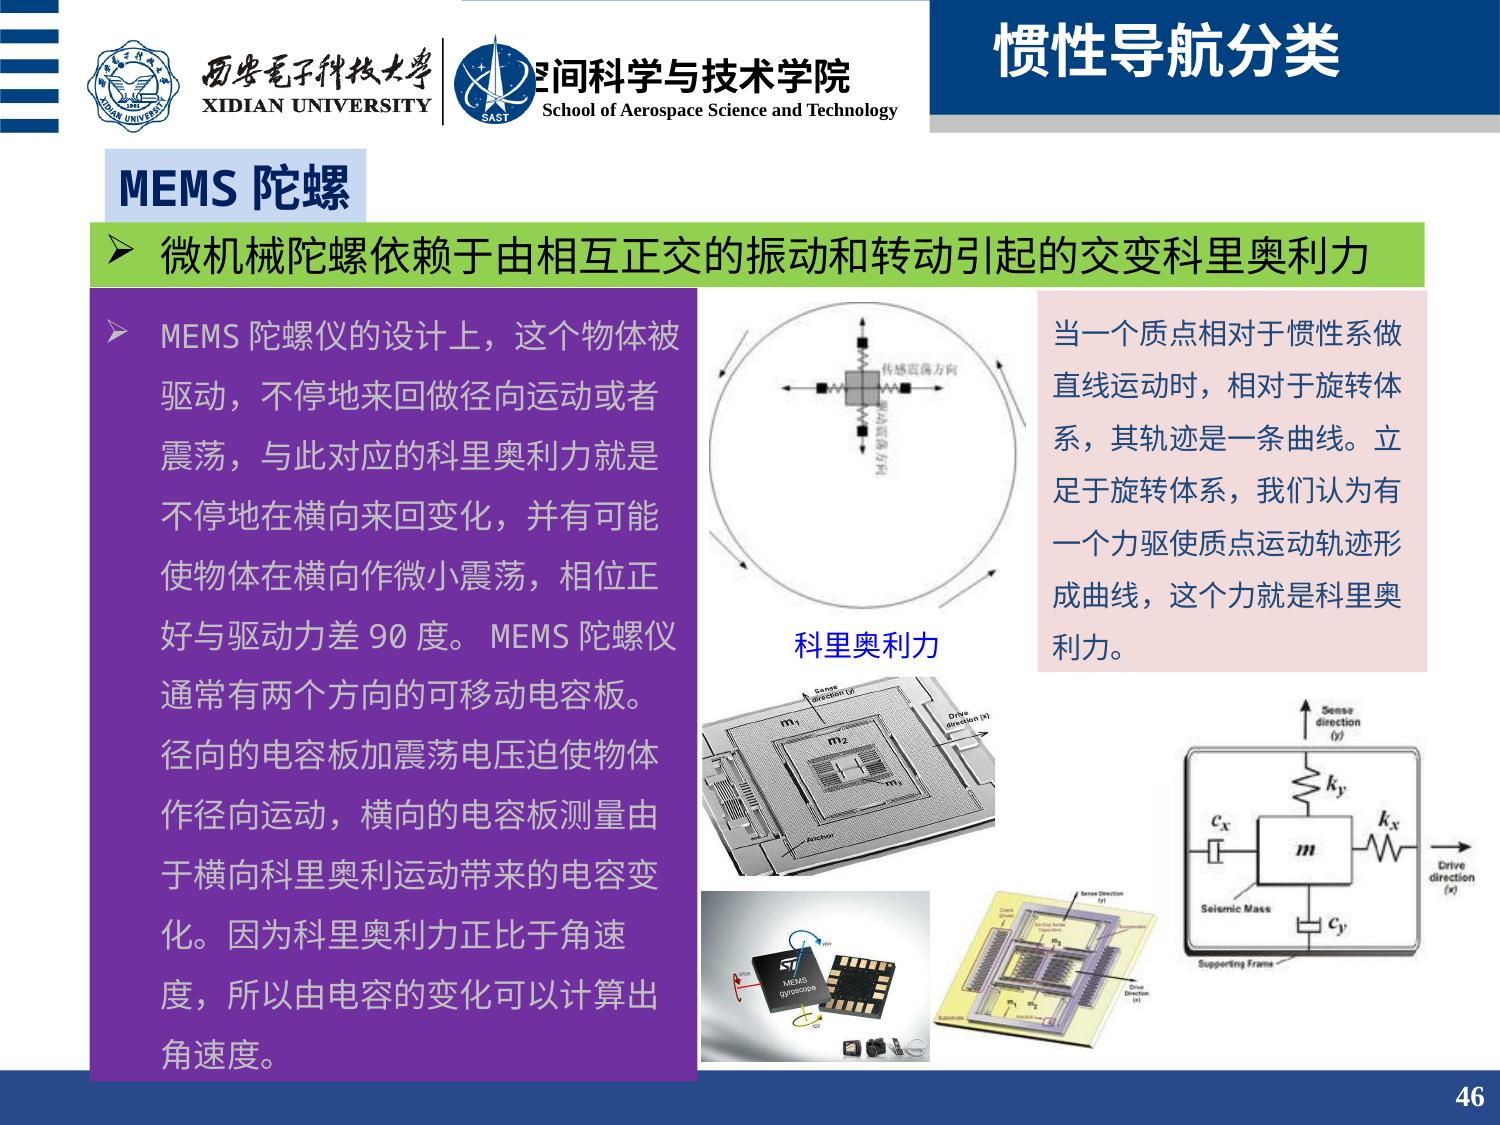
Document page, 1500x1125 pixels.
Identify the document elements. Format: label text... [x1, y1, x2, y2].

text_box 微机械陀螺依赖于由相互正交的振动和转动引起的交变科里奥利力 [89, 222, 1425, 288]
text_box MEMS陀螺 [104, 148, 367, 222]
text_box 科里奥利力 [779, 621, 956, 670]
text_box MEMS陀螺仪的设计上，这个物体被驱动，不停地来回做径向运动或者震荡，与此对应的科里奥利力就是不停地在横向来回变化，并有可能使物体在横向作微小震荡，相位正好与驱动力差90度。MEMS陀螺仪通常有两个方向的可移动电容板。径向的电容板加震荡电压迫使物体作径向运动，横向的电容板测量由于横向科里奥利运动带来的电容变化。因为科里奥利力正比于角速度，所以由电容的变化可以计算出角速度。 [89, 288, 698, 1082]
text_box 惯性导航分类 [977, 7, 1357, 92]
text_box 当一个质点相对于惯性系做直线运动时，相对于旋转体系，其轨迹是一条曲线。立足于旋转体系，我们认为有一个力驱使质点运动轨迹形成曲线，这个力就是科里奥利力。 [1037, 290, 1428, 673]
picture [0, 0, 1500, 1070]
